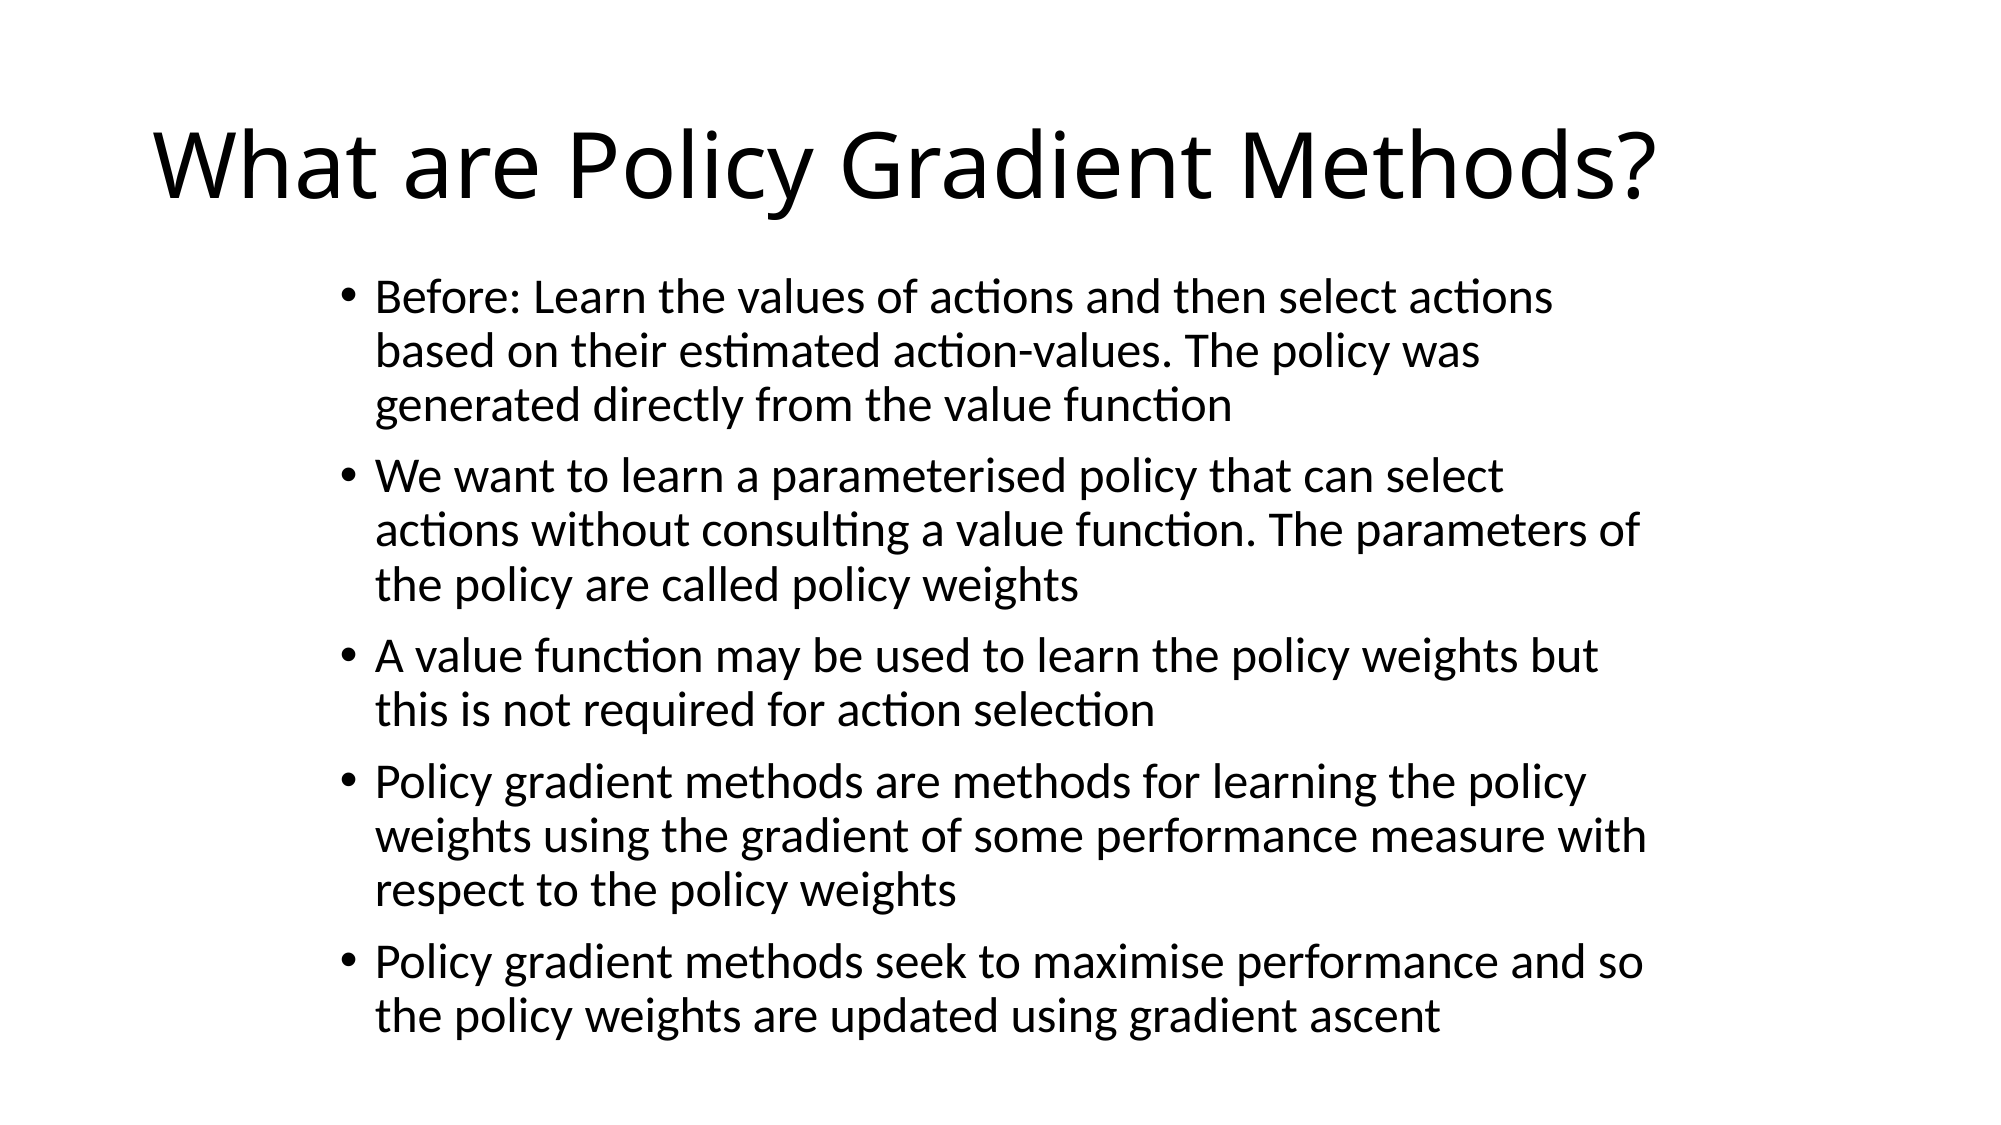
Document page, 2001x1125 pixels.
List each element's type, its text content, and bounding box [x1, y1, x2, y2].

title What are Policy Gradient Methods? [137, 59, 1863, 278]
list Before: Learn the values of actions and then select actions based on their estimated action-values. The policy was generated directly from the value function We want to learn a parameterised policy that can select actions without consulting a value function. The parameters of the policy are called policy weights A value function may be used to learn the policy weights but this is not required for action selection Policy gradient methods are methods for learning the policy weights using the gradient of some performance measure with respect to the policy weights Policy gradient methods seek to maximise performance and so the policy weights are updated using gradient ascent [324, 262, 1675, 1060]
